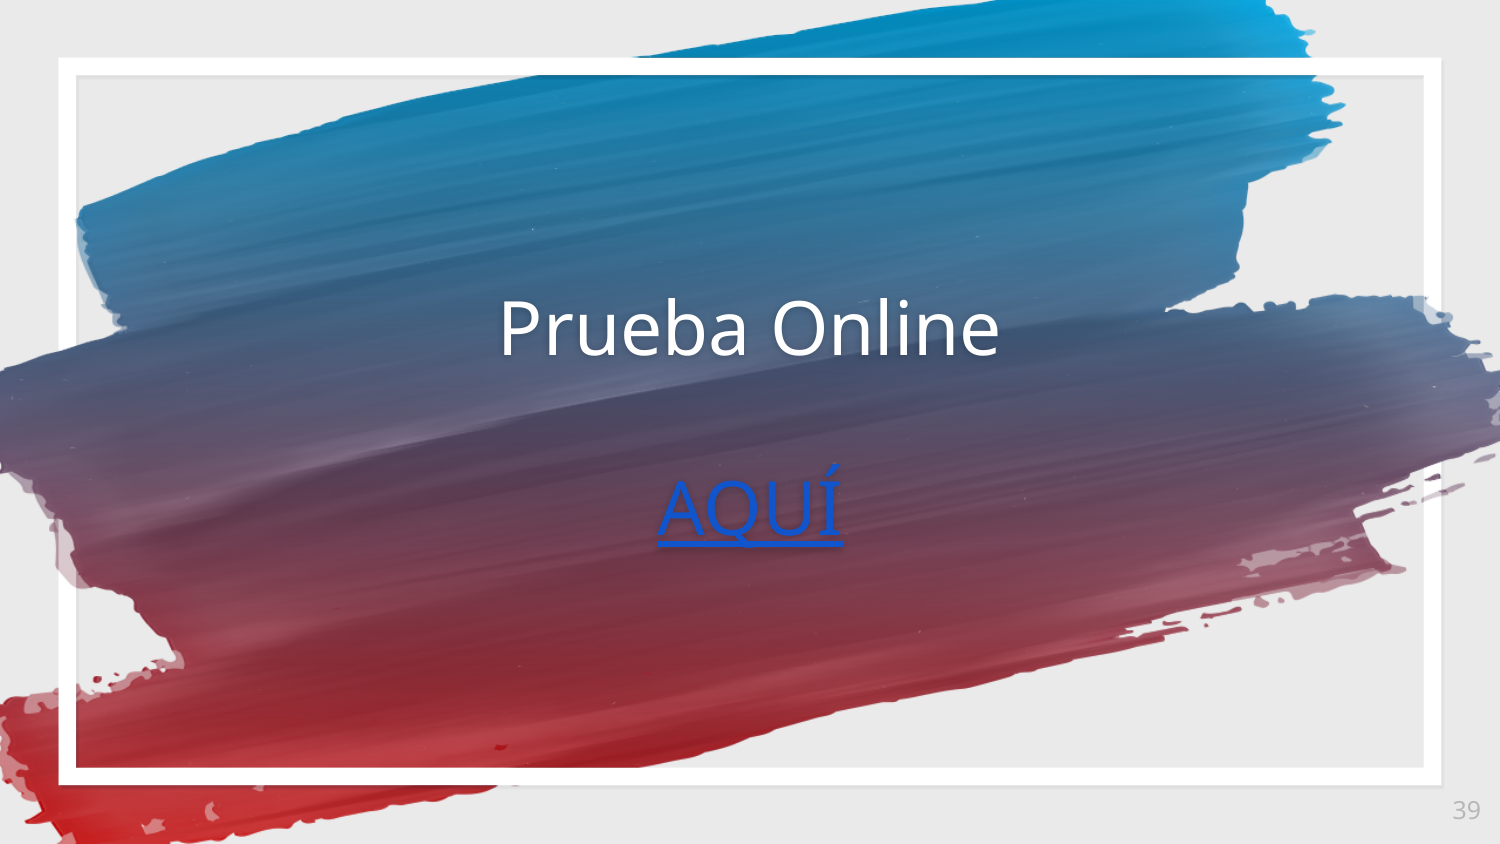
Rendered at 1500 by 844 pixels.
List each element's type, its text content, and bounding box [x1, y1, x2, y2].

text_box Prueba Online AQUÍ [377, 236, 1123, 608]
picture [0, 0, 1500, 844]
slide_number 39 [1391, 779, 1482, 844]
